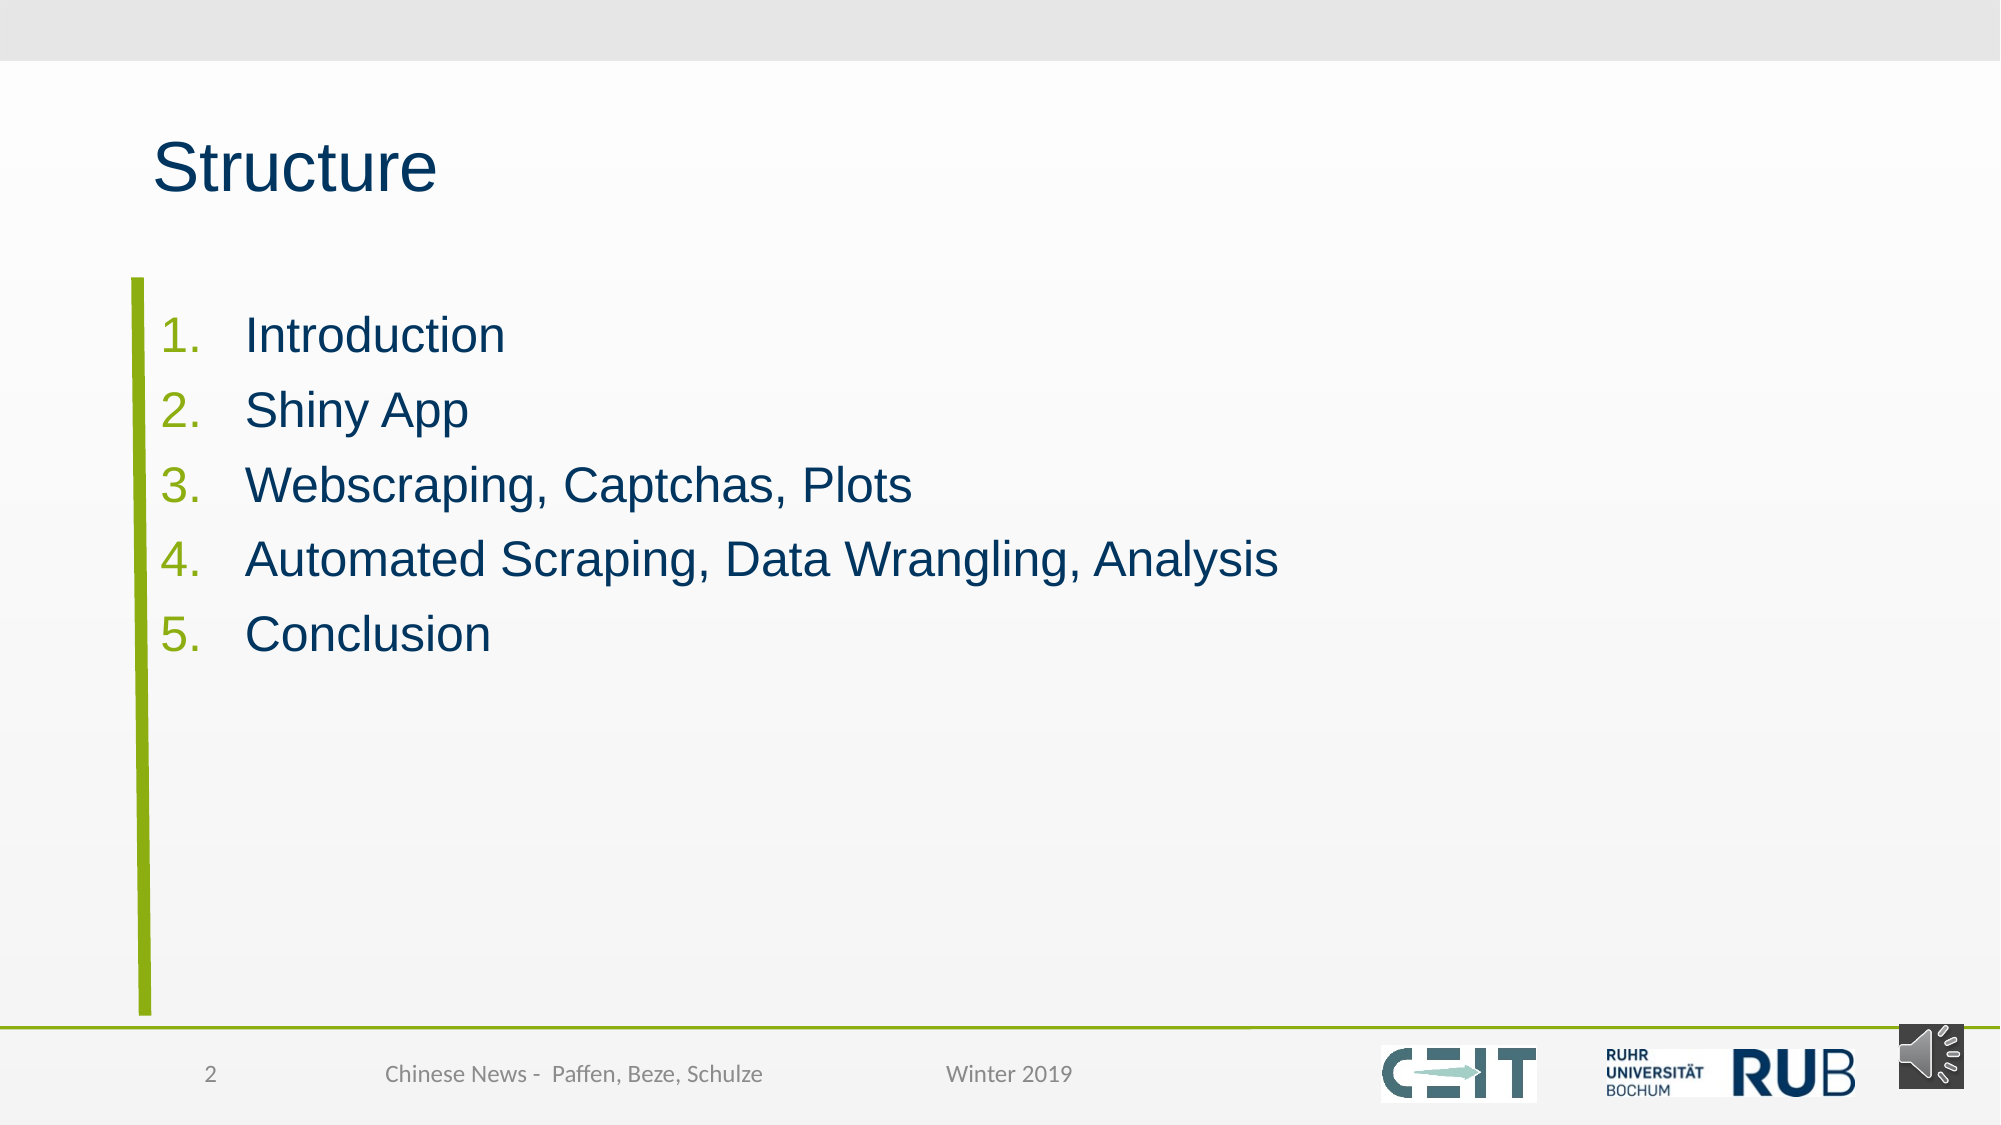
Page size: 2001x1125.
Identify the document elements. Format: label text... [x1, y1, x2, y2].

footer Chinese News - Paffen, Beze, Schulze [240, 1042, 916, 1103]
slide_number 2 [138, 1042, 233, 1103]
picture [1607, 1049, 1855, 1097]
list Introduction Shiny App Webscraping, Captchas, Plots Automated Scraping, Data Wrangling, Analysis Conclusion [145, 301, 1488, 1014]
picture [1381, 1045, 1537, 1103]
title Structure [137, 60, 1863, 278]
slide_number Winter 2019 [930, 1042, 1097, 1103]
picture [1897, 1022, 1965, 1090]
